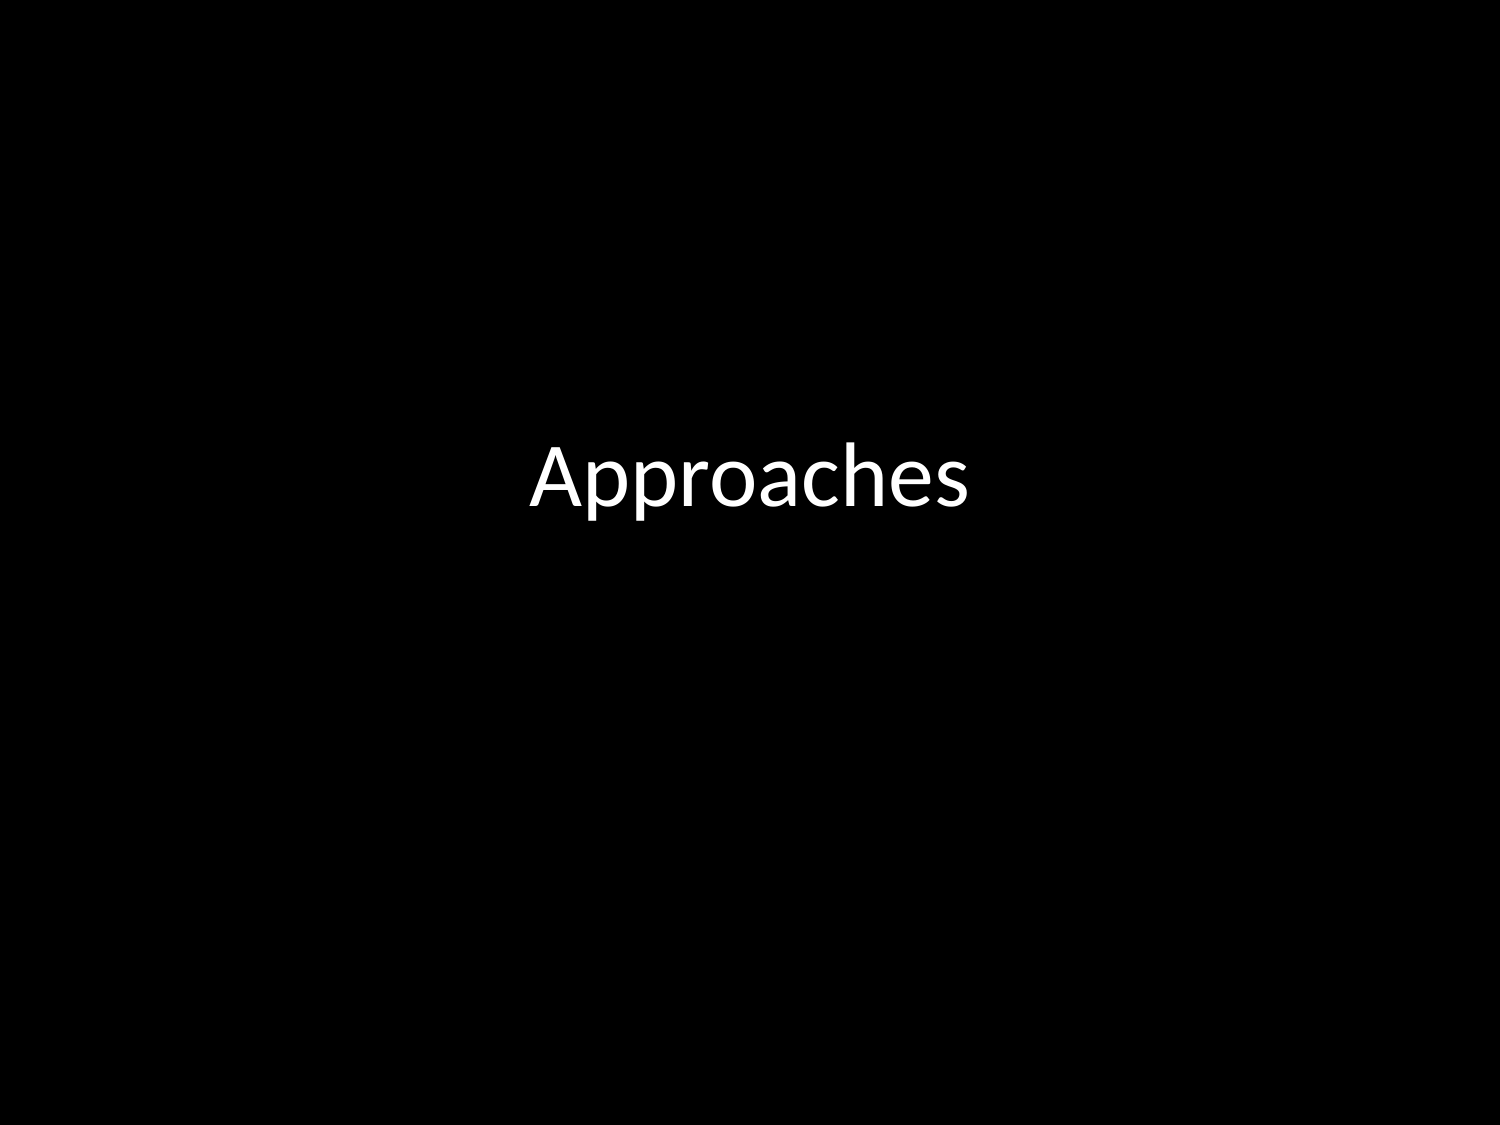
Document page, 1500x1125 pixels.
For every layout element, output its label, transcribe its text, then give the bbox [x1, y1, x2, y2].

title Approaches [112, 349, 1388, 591]
